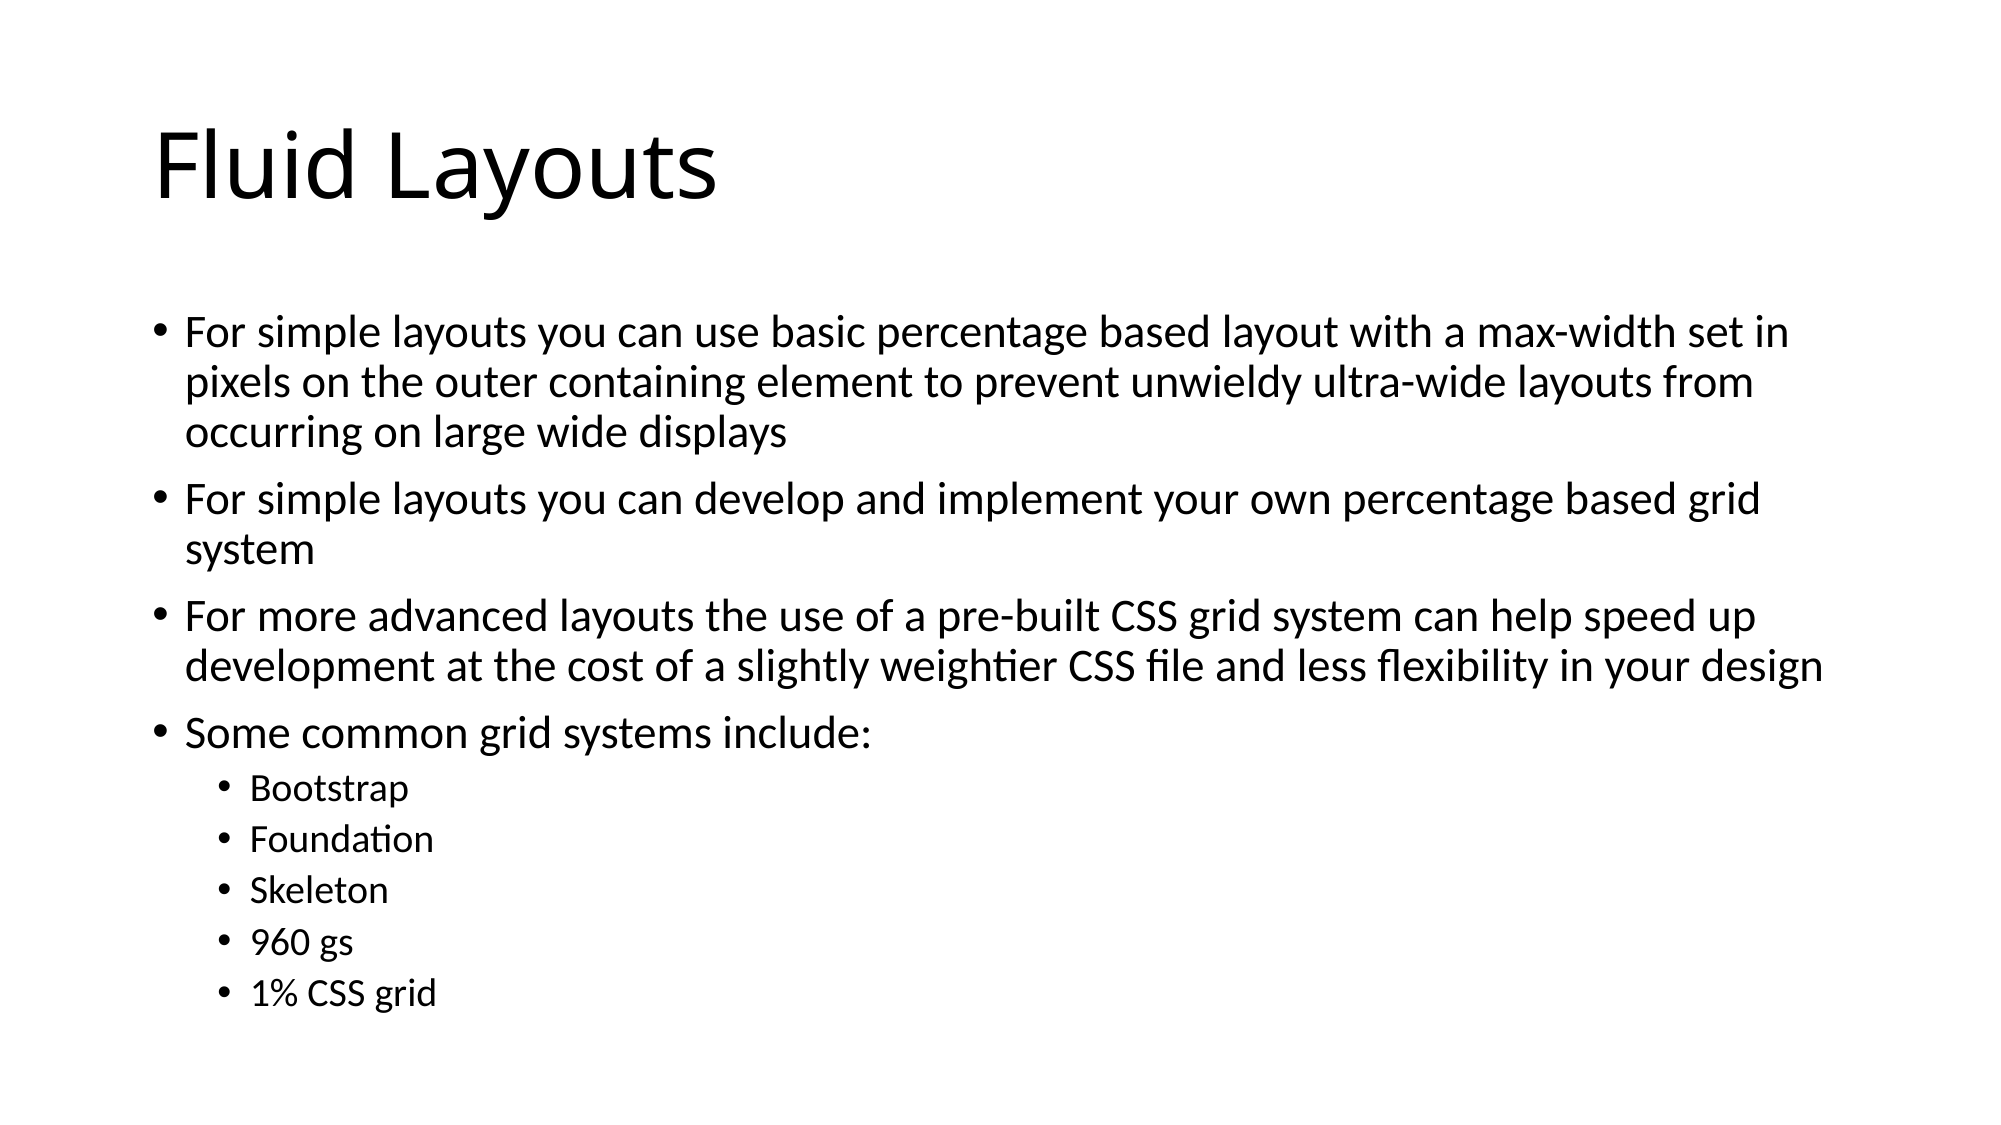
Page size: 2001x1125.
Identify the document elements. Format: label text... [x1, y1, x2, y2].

title Fluid Layouts [137, 59, 1863, 278]
list For simple layouts you can use basic percentage based layout with a max-width set in pixels on the outer containing element to prevent unwieldy ultra-wide layouts from occurring on large wide displays For simple layouts you can develop and implement your own percentage based grid system For more advanced layouts the use of a pre-built CSS grid system can help speed up development at the cost of a slightly weightier CSS file and less flexibility in your design Some common grid systems include: Bootstrap Foundation Skeleton 960 gs 1% CSS grid [137, 299, 1863, 1080]
